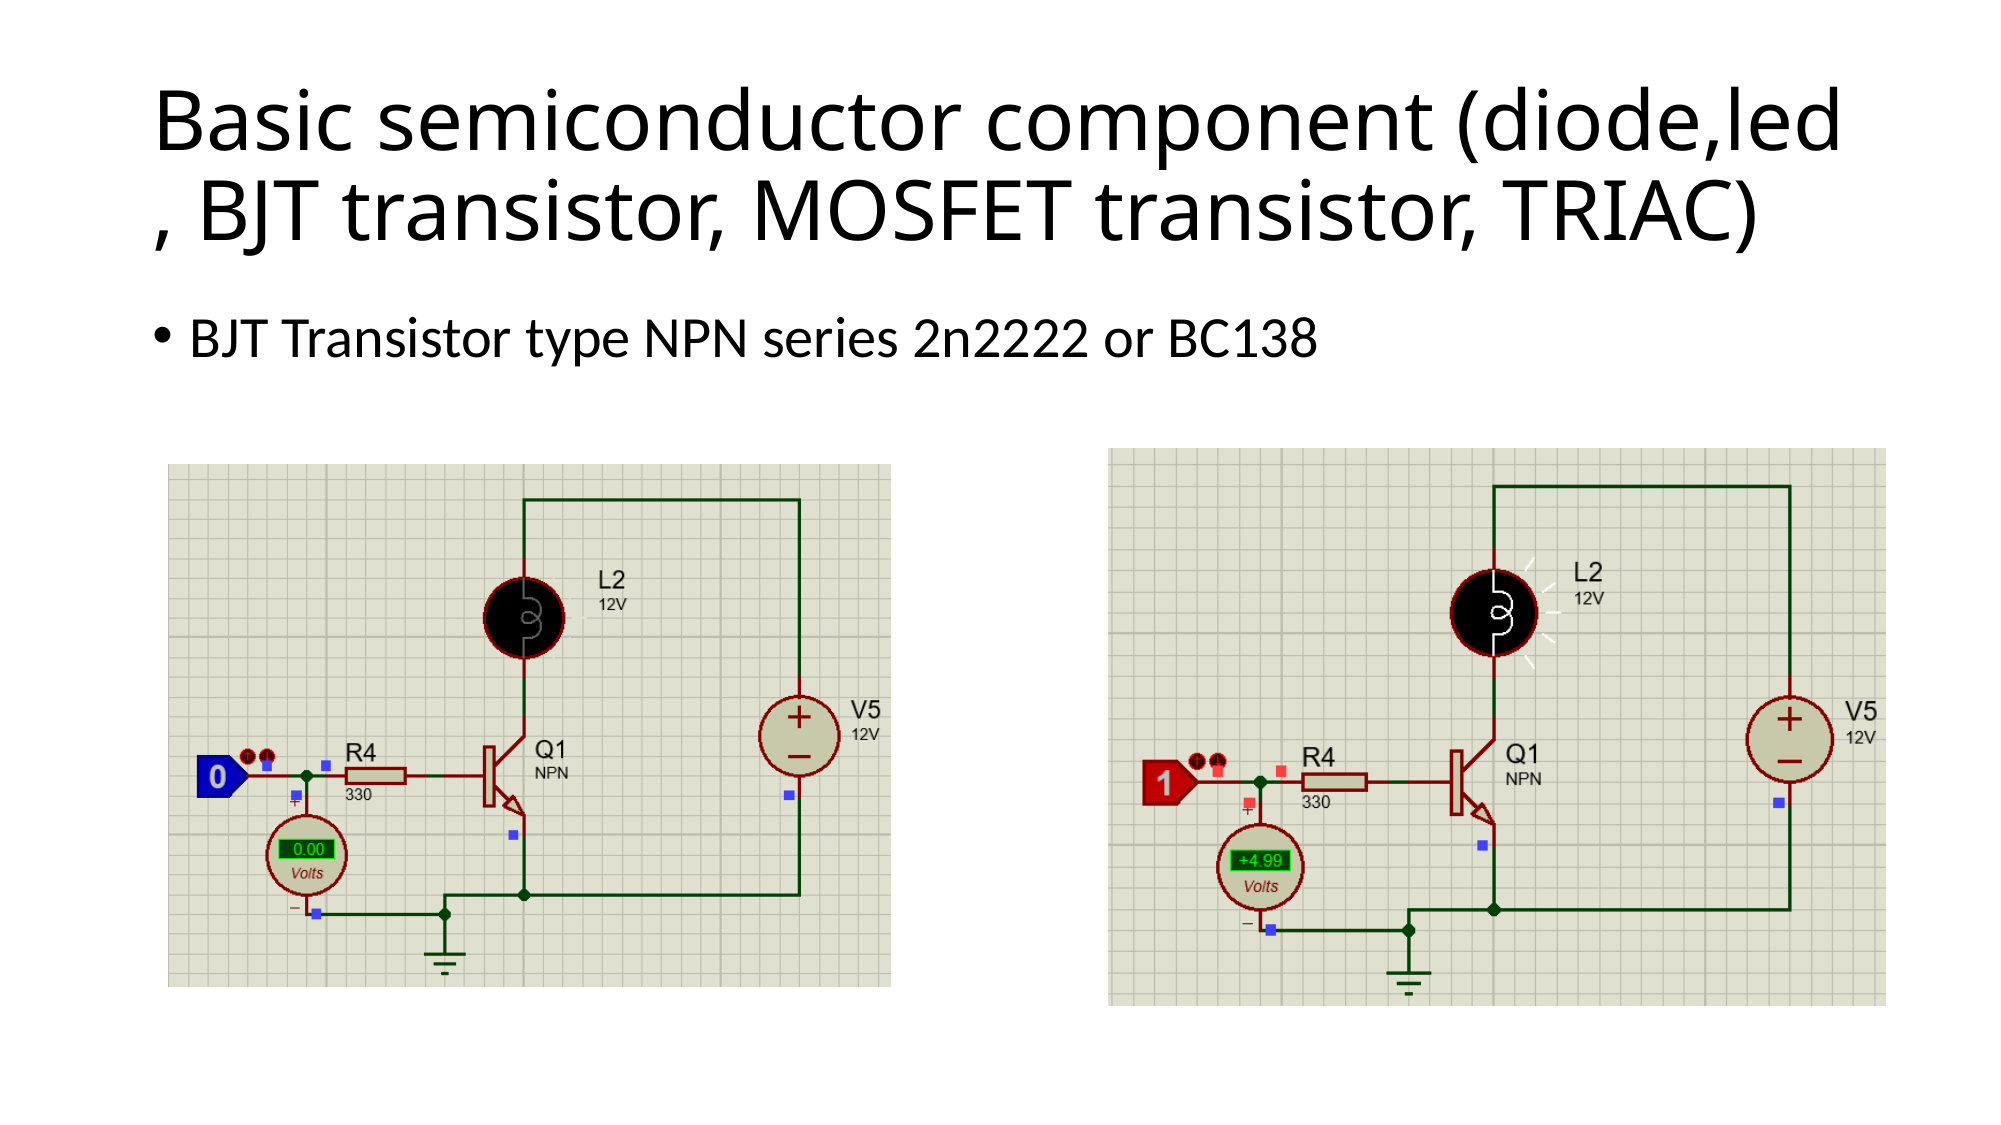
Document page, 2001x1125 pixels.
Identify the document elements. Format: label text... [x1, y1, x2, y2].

title Basic semiconductor component (diode,led , BJT transistor, MOSFET transistor, TRIAC) [137, 59, 1863, 278]
picture [1108, 448, 1886, 1006]
list BJT Transistor type NPN series 2n2222 or BC138 [137, 299, 1863, 400]
picture [167, 464, 891, 987]
